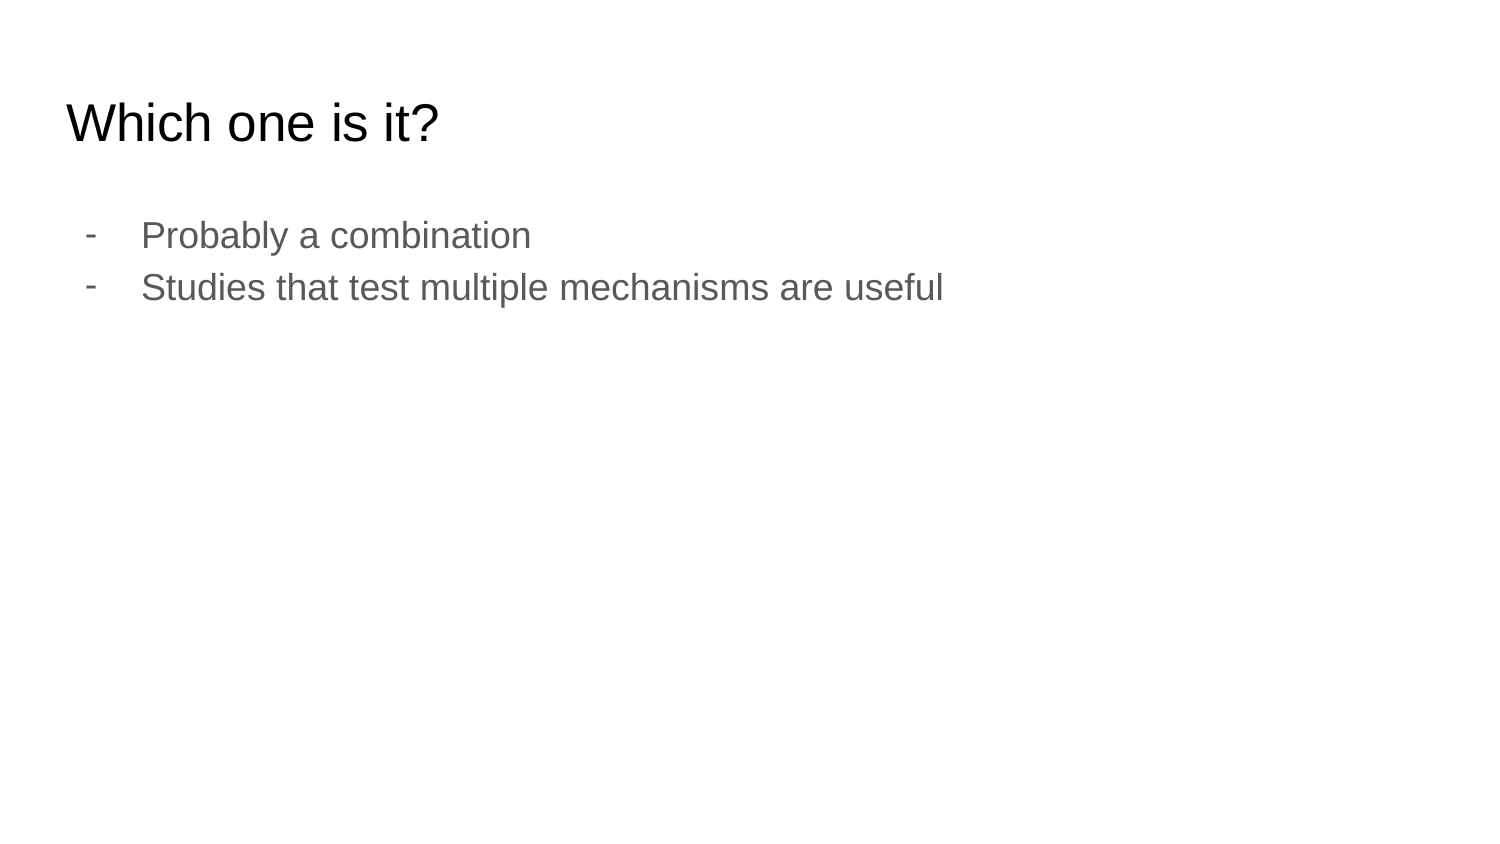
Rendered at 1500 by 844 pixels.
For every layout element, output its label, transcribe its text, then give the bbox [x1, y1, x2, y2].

list Probably a combination Studies that test multiple mechanisms are useful [51, 189, 1449, 750]
title Which one is it? [51, 72, 1449, 167]
